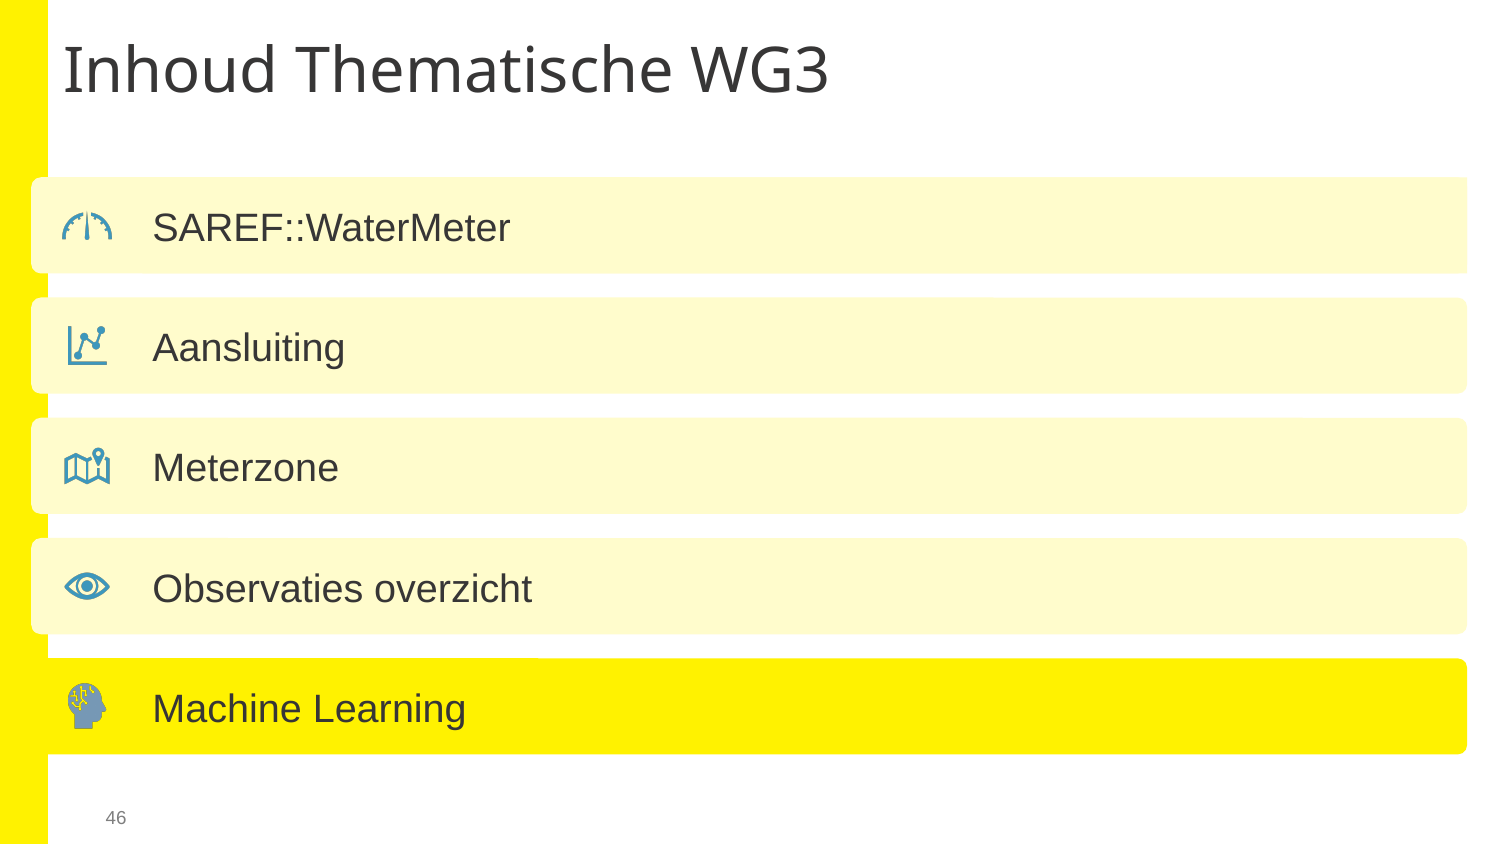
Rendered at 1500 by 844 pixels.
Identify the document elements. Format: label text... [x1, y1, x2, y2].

title Inhoud Thematische WG3 [48, 12, 1436, 121]
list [30, 176, 1468, 756]
slide_number 46 [0, 802, 142, 831]
